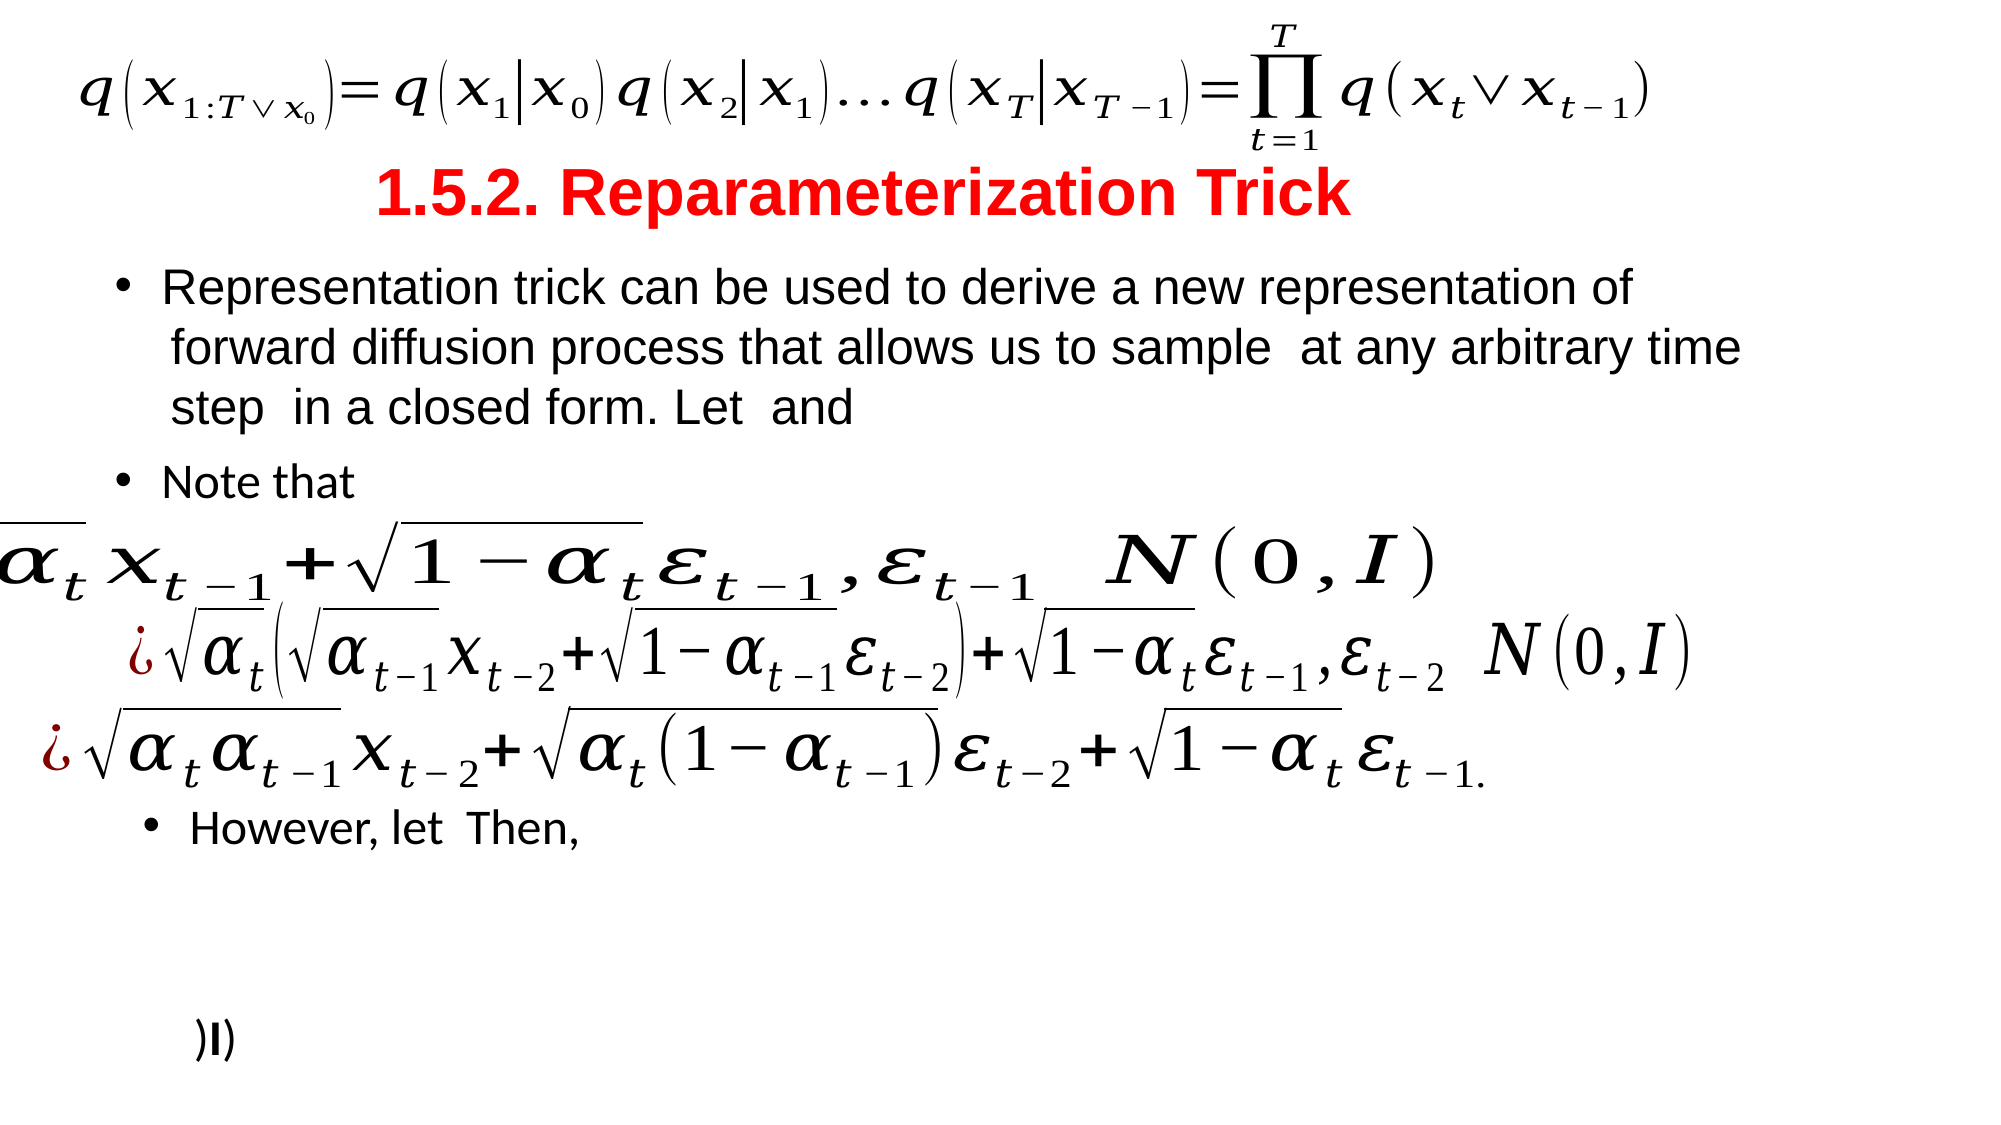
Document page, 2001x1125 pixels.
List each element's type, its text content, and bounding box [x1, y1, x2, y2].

text_box 1.5.2. Reparameterization Trick [360, 140, 1879, 236]
text_box Note that [99, 441, 740, 517]
